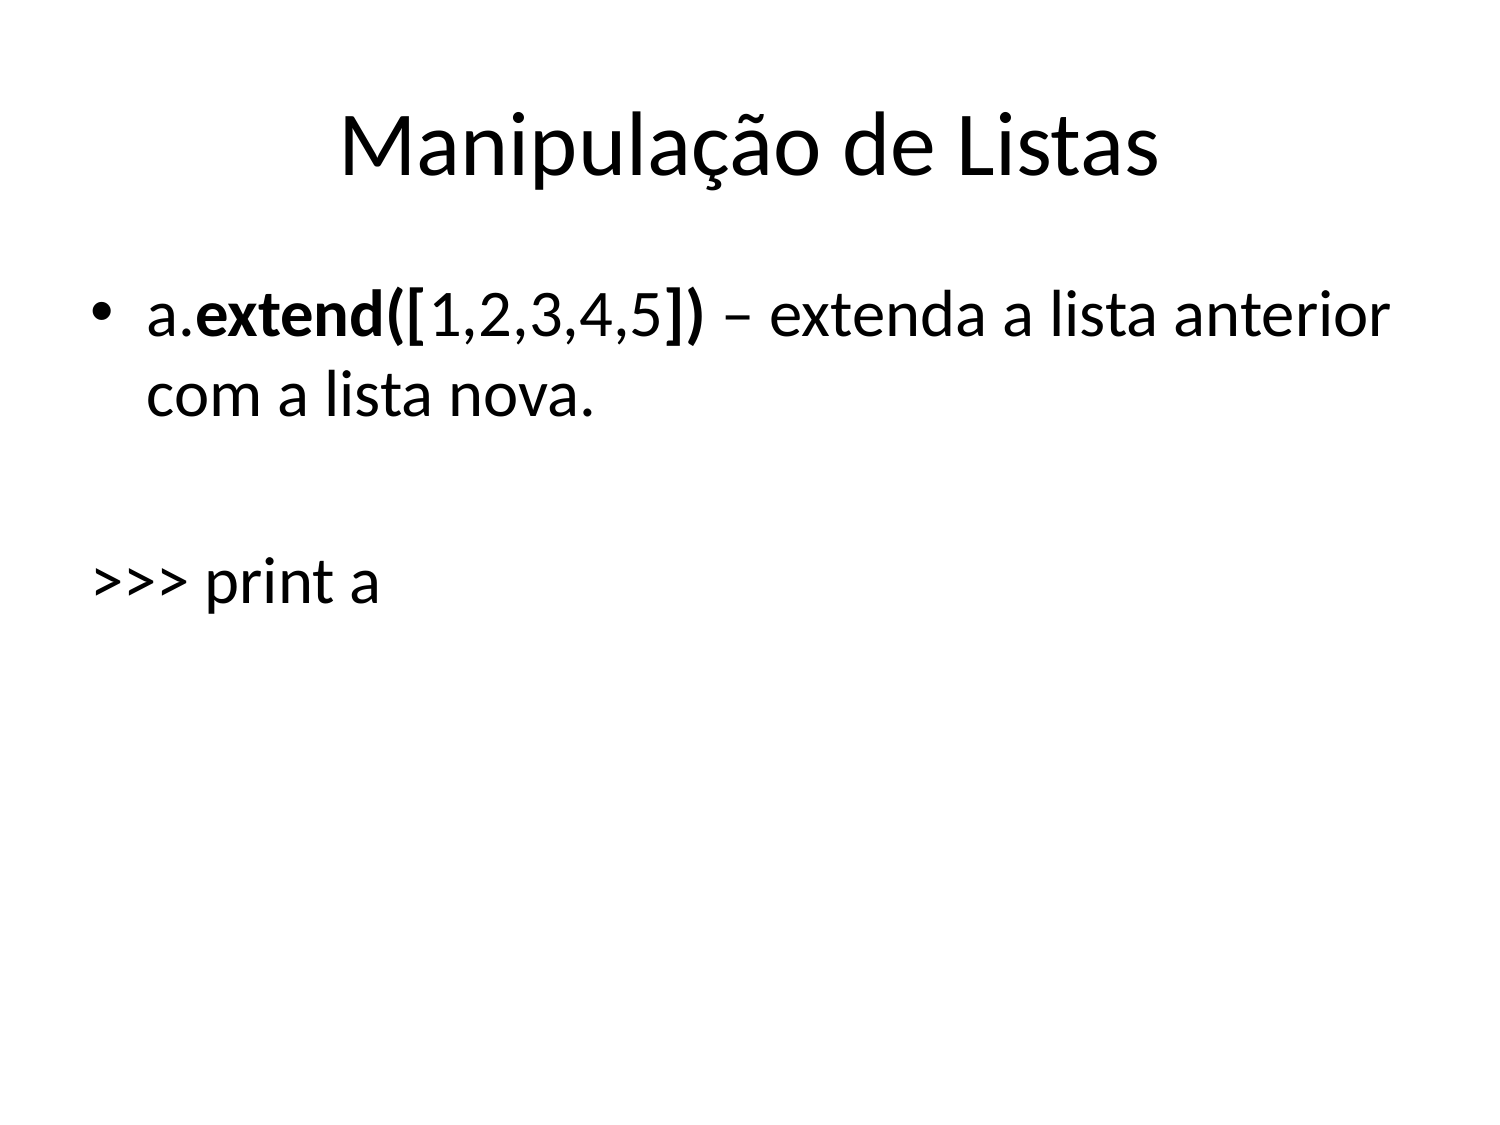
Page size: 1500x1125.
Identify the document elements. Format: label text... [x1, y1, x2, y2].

list a.extend([1,2,3,4,5]) – extenda a lista anterior com a lista nova. >>> print a [75, 262, 1425, 1005]
title Manipulação de Listas [75, 45, 1425, 233]
